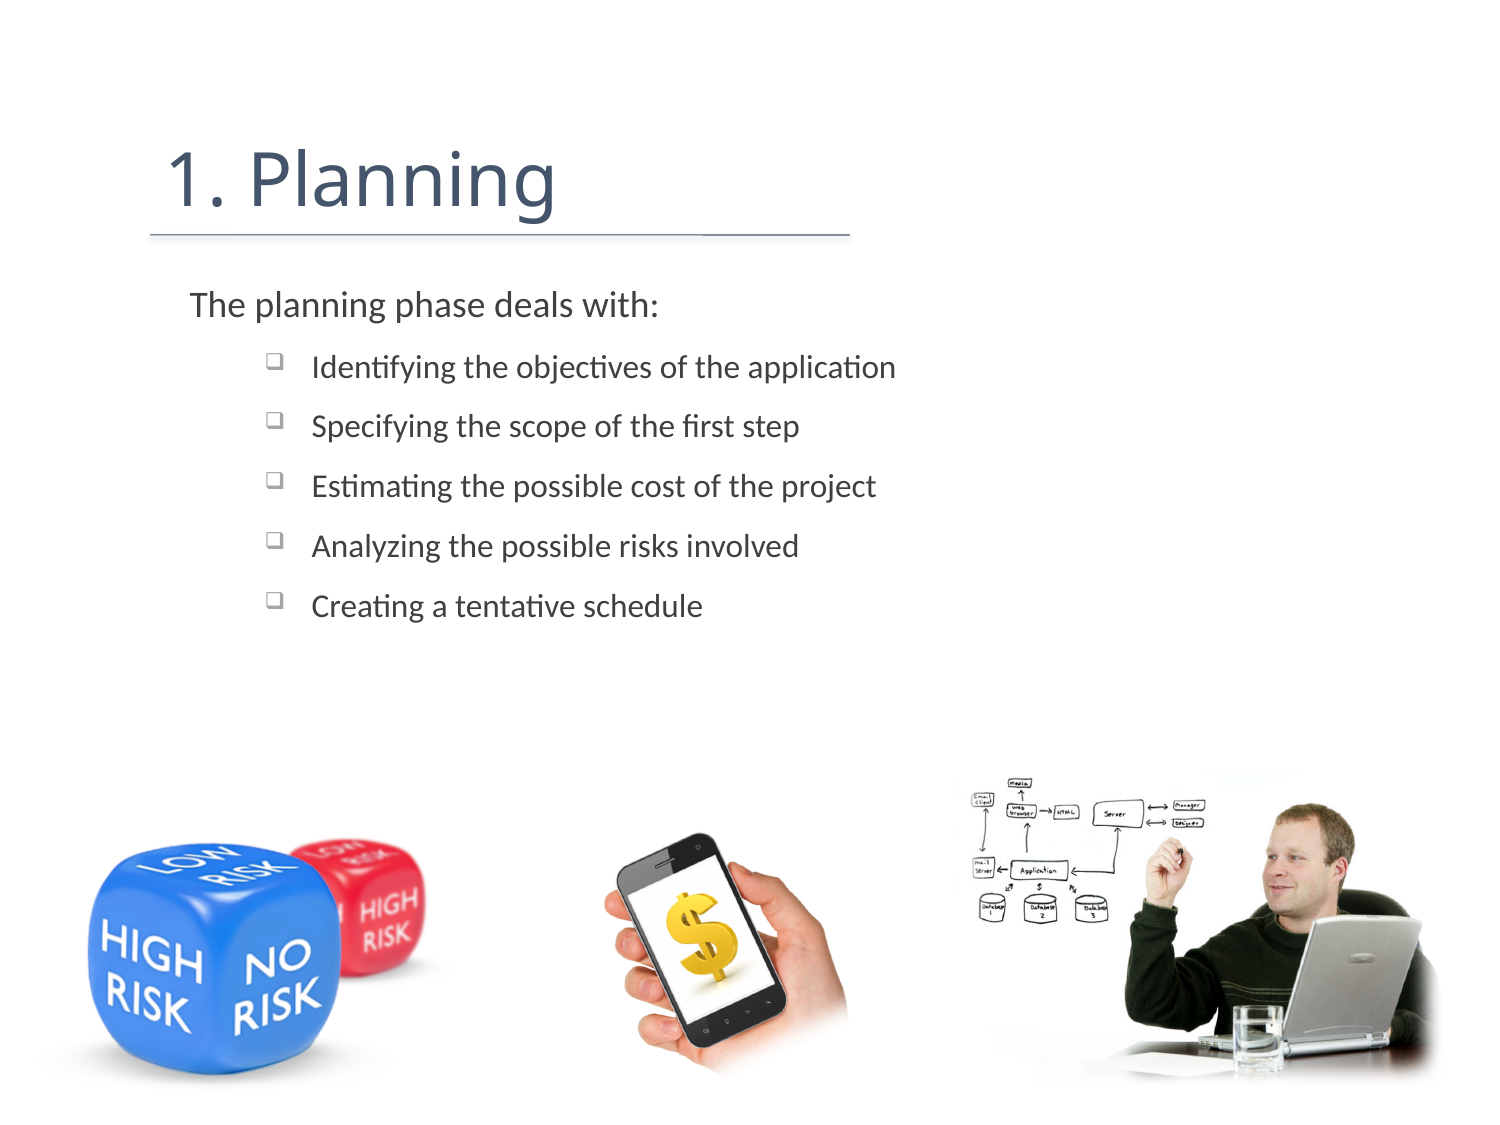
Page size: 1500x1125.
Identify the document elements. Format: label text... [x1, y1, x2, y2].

text_box [149, 232, 850, 238]
text_box The planning phase deals with: Identifying the objectives of the application Specifying the scope of the first step Estimating the possible cost of the project Analyzing the possible risks involved Creating a tentative schedule [174, 249, 1325, 677]
text_box 1. Planning [149, 124, 1320, 229]
picture [37, 735, 1444, 1125]
